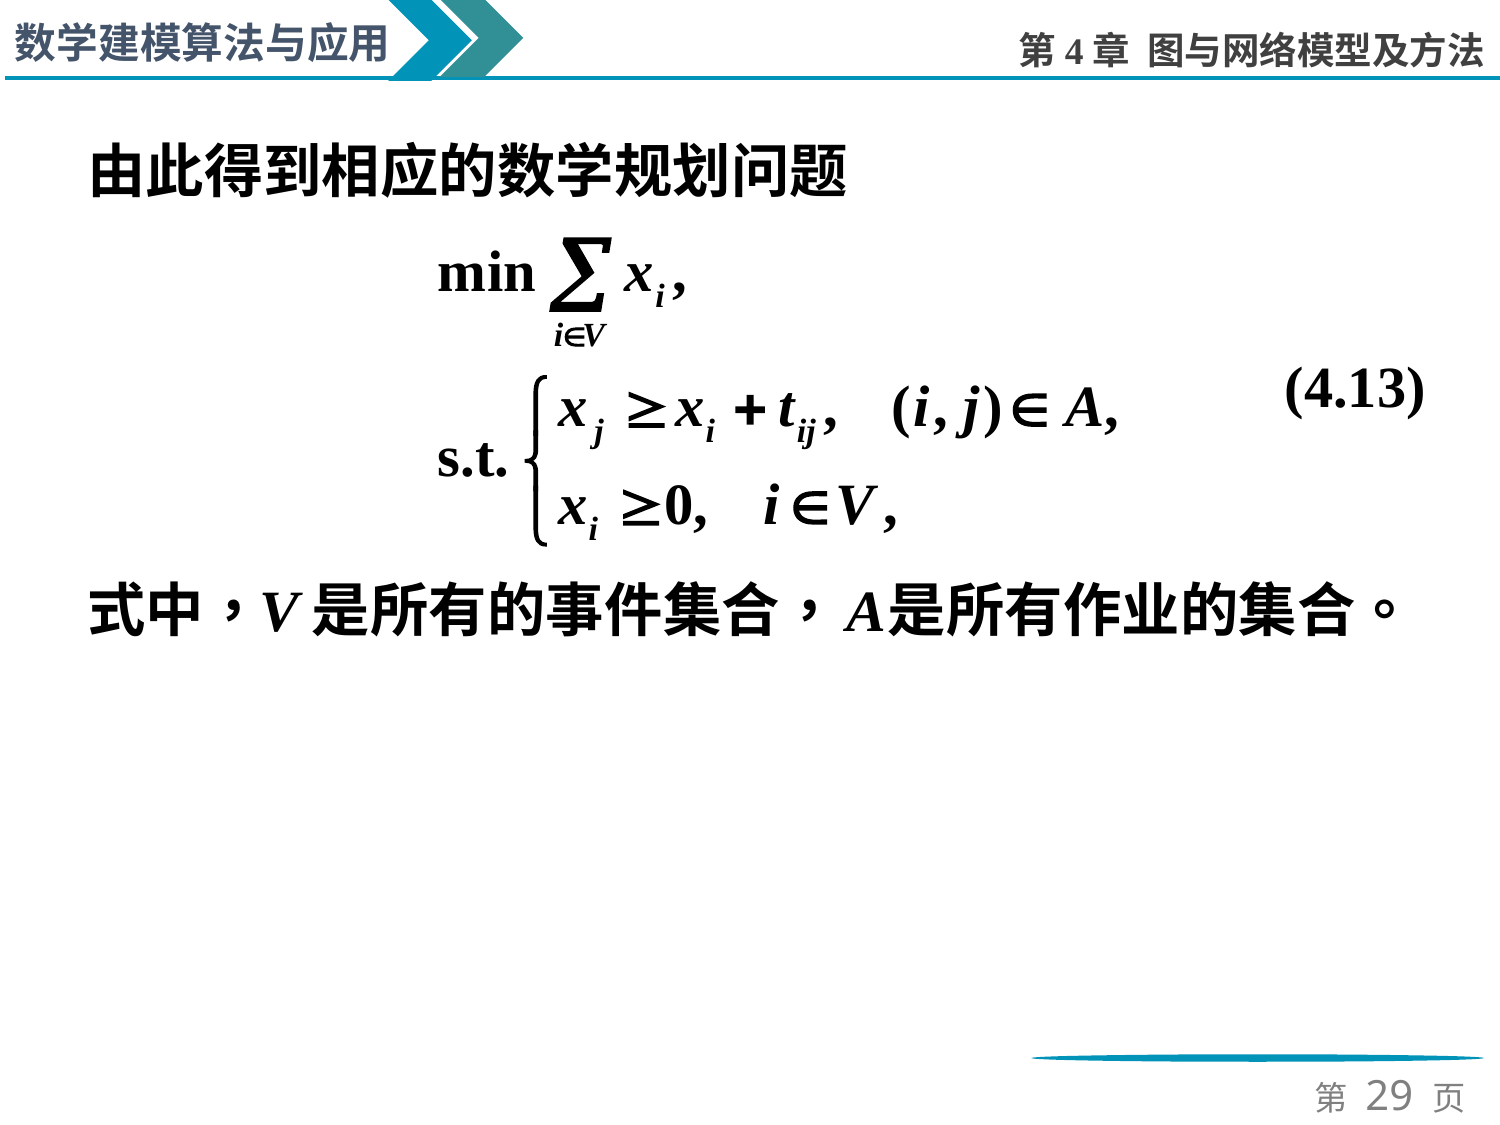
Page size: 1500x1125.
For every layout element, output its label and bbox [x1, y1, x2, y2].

text_box [87, 132, 1426, 663]
